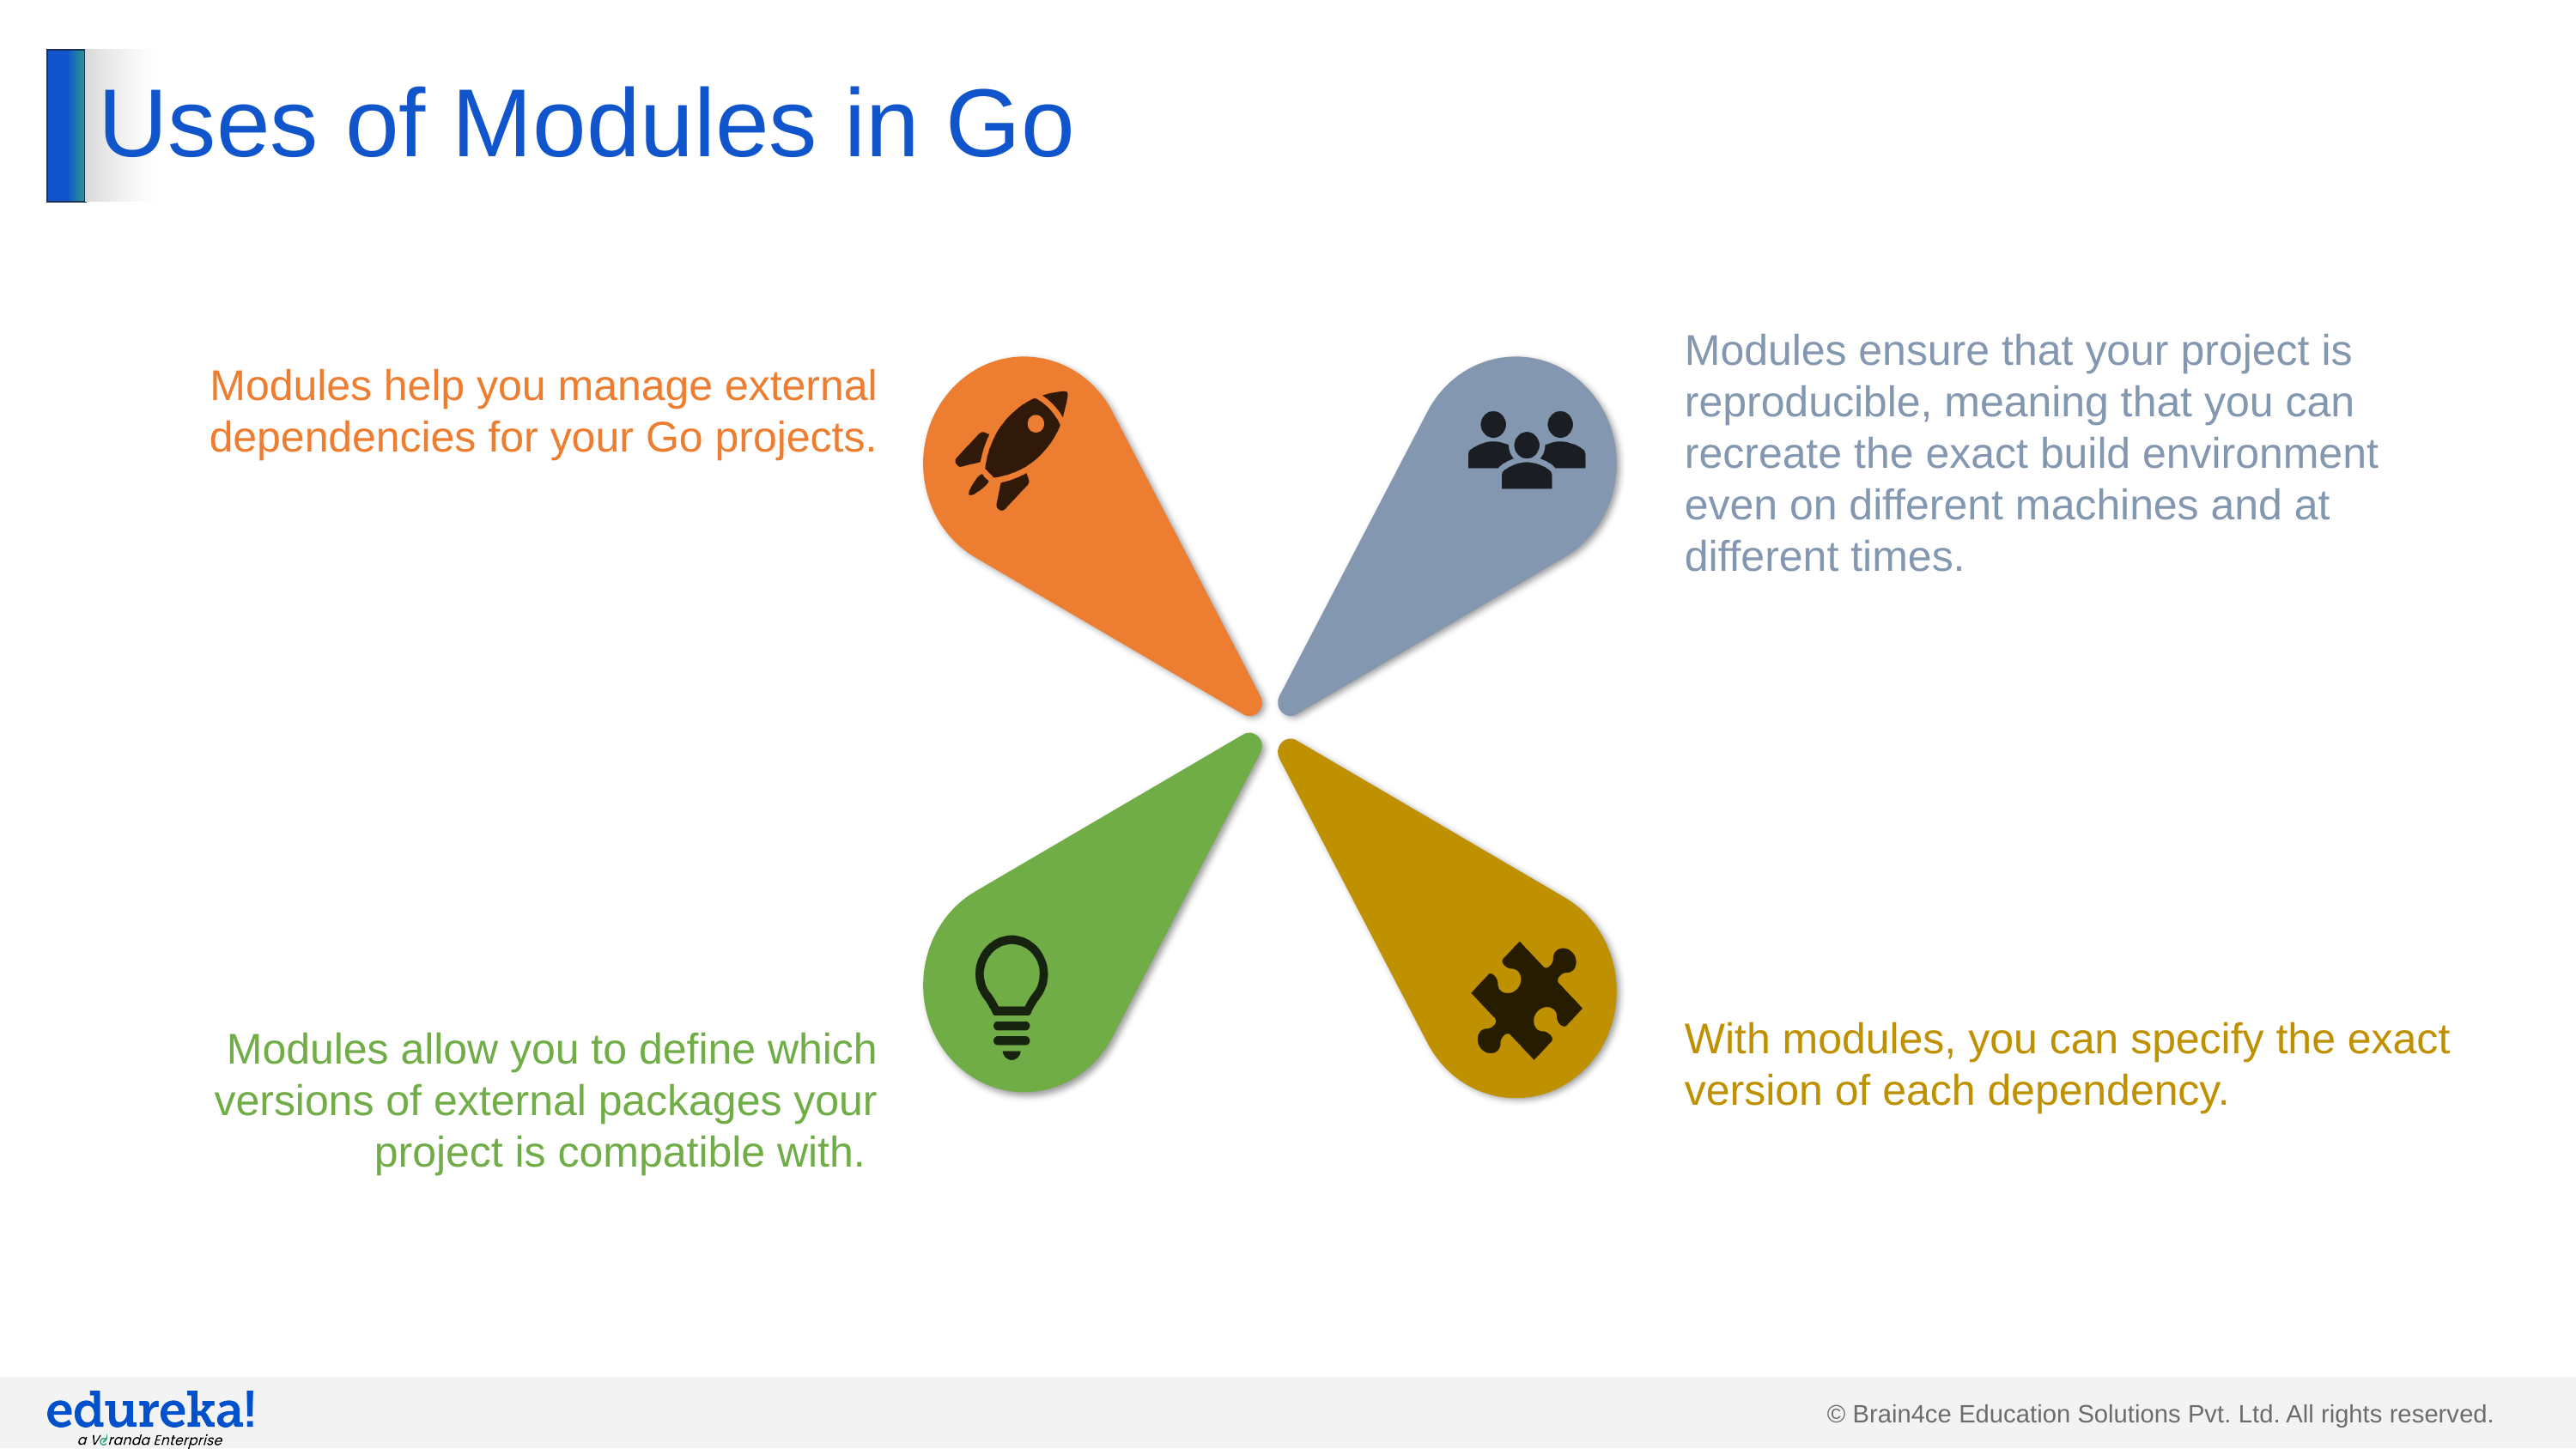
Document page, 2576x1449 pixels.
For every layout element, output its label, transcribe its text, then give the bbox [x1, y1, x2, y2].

text_box Modules allow you to define which versions of external packages your project is compatible with. [155, 1015, 878, 1183]
text_box Modules help you manage external dependencies for your Go projects. [177, 351, 878, 468]
picture [47, 1391, 253, 1449]
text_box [923, 732, 1262, 1093]
title Uses of Modules in Go [85, 49, 2491, 202]
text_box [923, 356, 1262, 717]
text_box With modules, you can specify the exact version of each dependency. [1684, 1004, 2494, 1121]
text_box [1278, 356, 1617, 717]
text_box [1278, 738, 1617, 1099]
text_box Modules ensure that your project is reproducible, meaning that you can recreate the exact build environment even on different machines and at different times. [1684, 316, 2399, 586]
